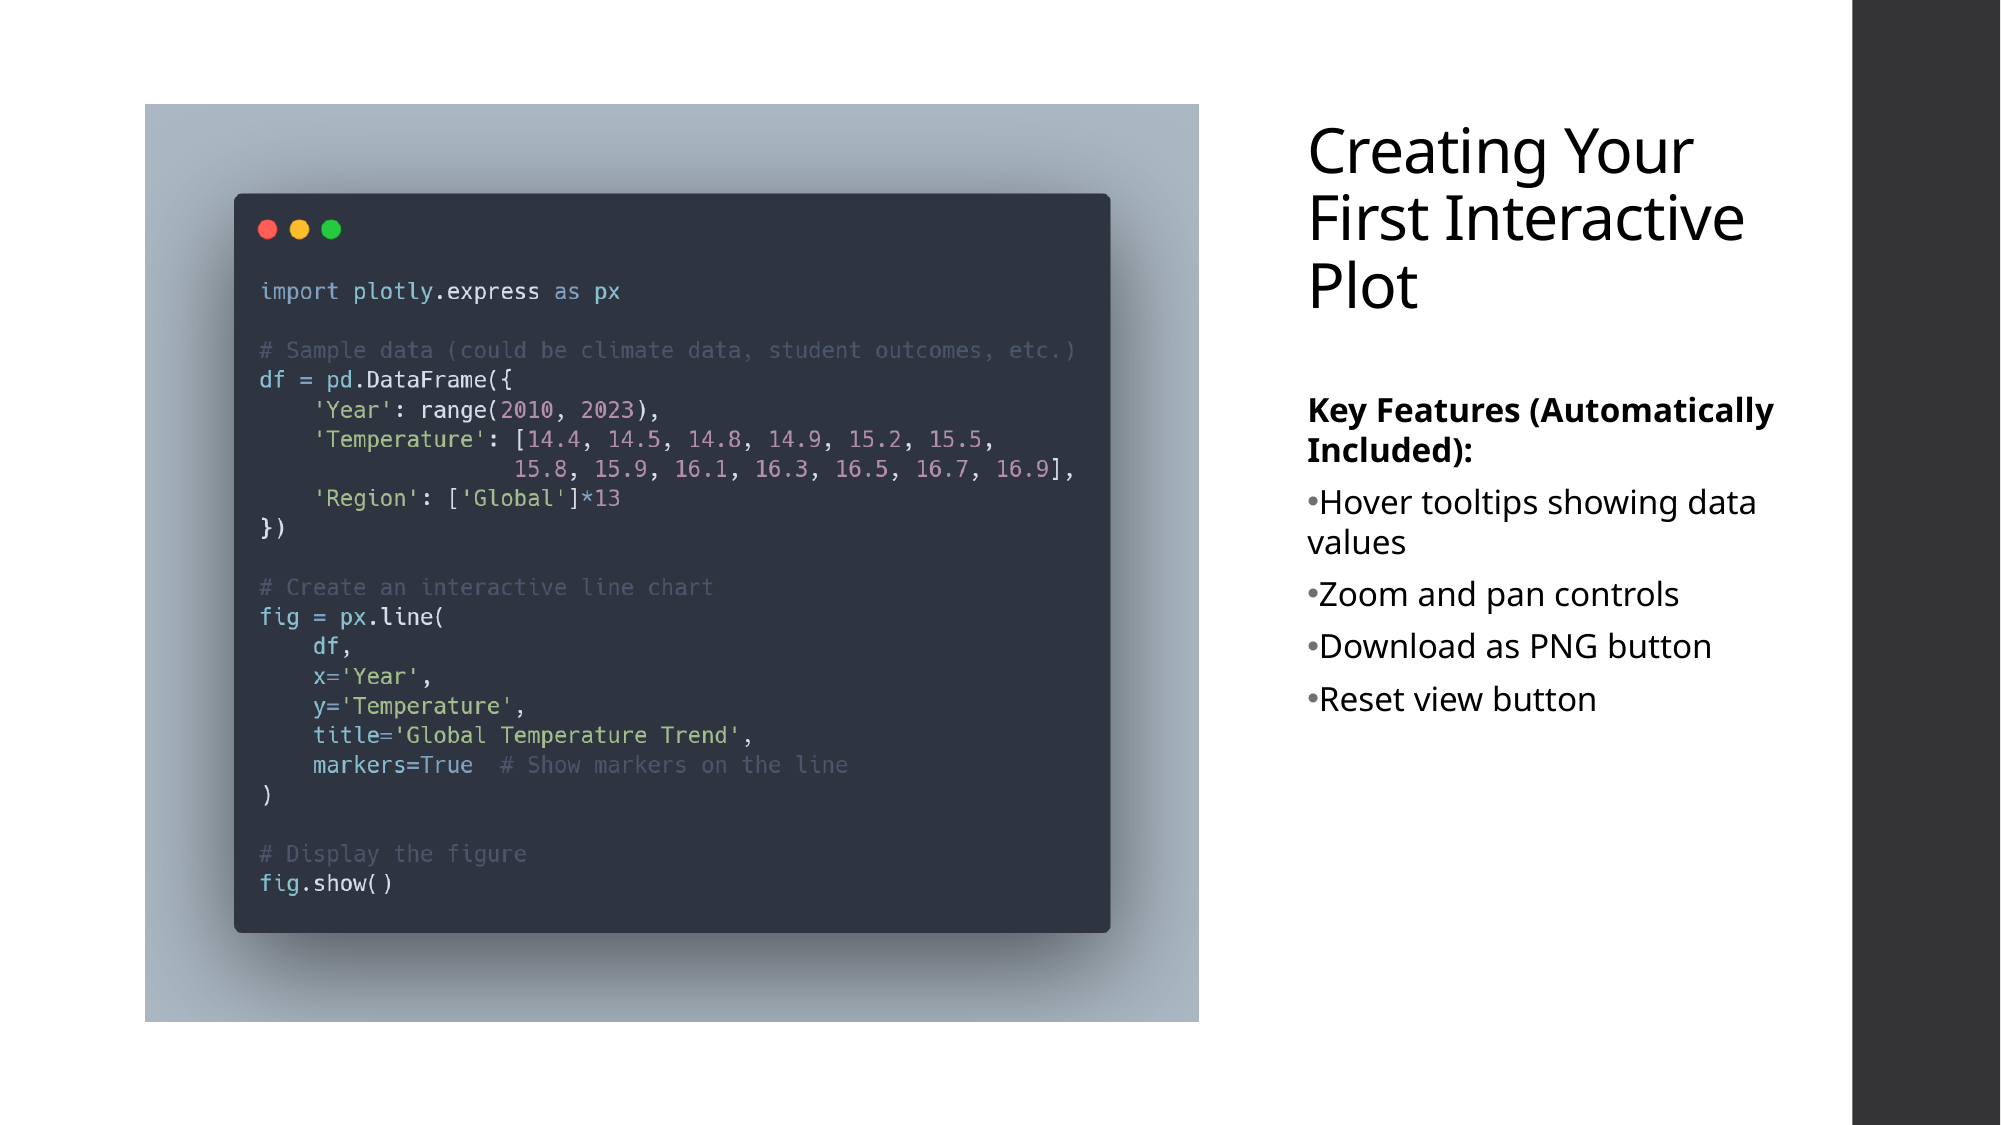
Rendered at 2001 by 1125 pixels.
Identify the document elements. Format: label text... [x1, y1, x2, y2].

text_box Key Features (Automatically Included): Hover tooltips showing data values Zoom and pan controls Download as PNG button Reset view button [1292, 381, 1797, 1014]
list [145, 104, 1200, 1022]
title Creating Your First Interactive Plot [1292, 104, 1797, 330]
